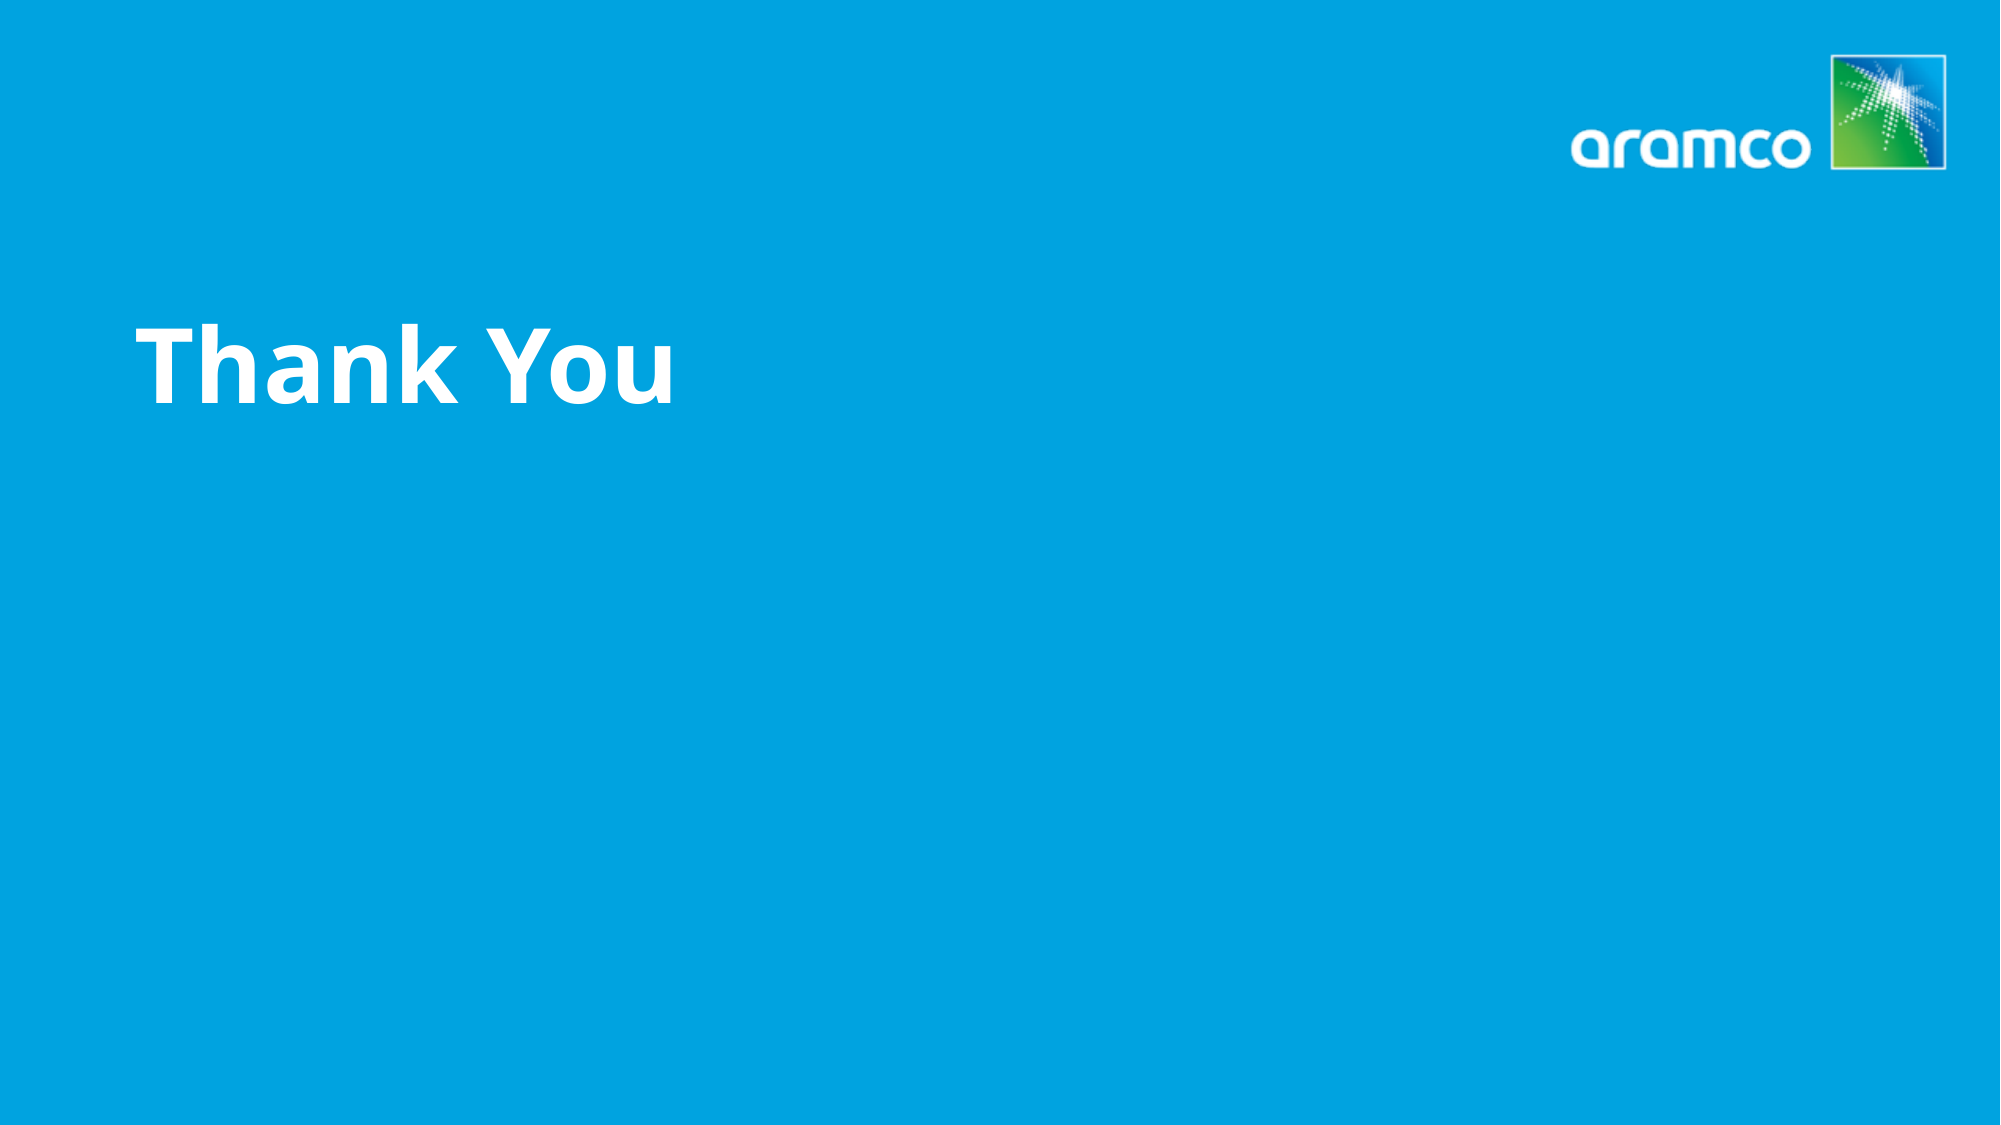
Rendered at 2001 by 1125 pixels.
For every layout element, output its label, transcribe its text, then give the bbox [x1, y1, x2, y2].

picture [1831, 55, 1946, 170]
title Thank You [134, 291, 1935, 584]
